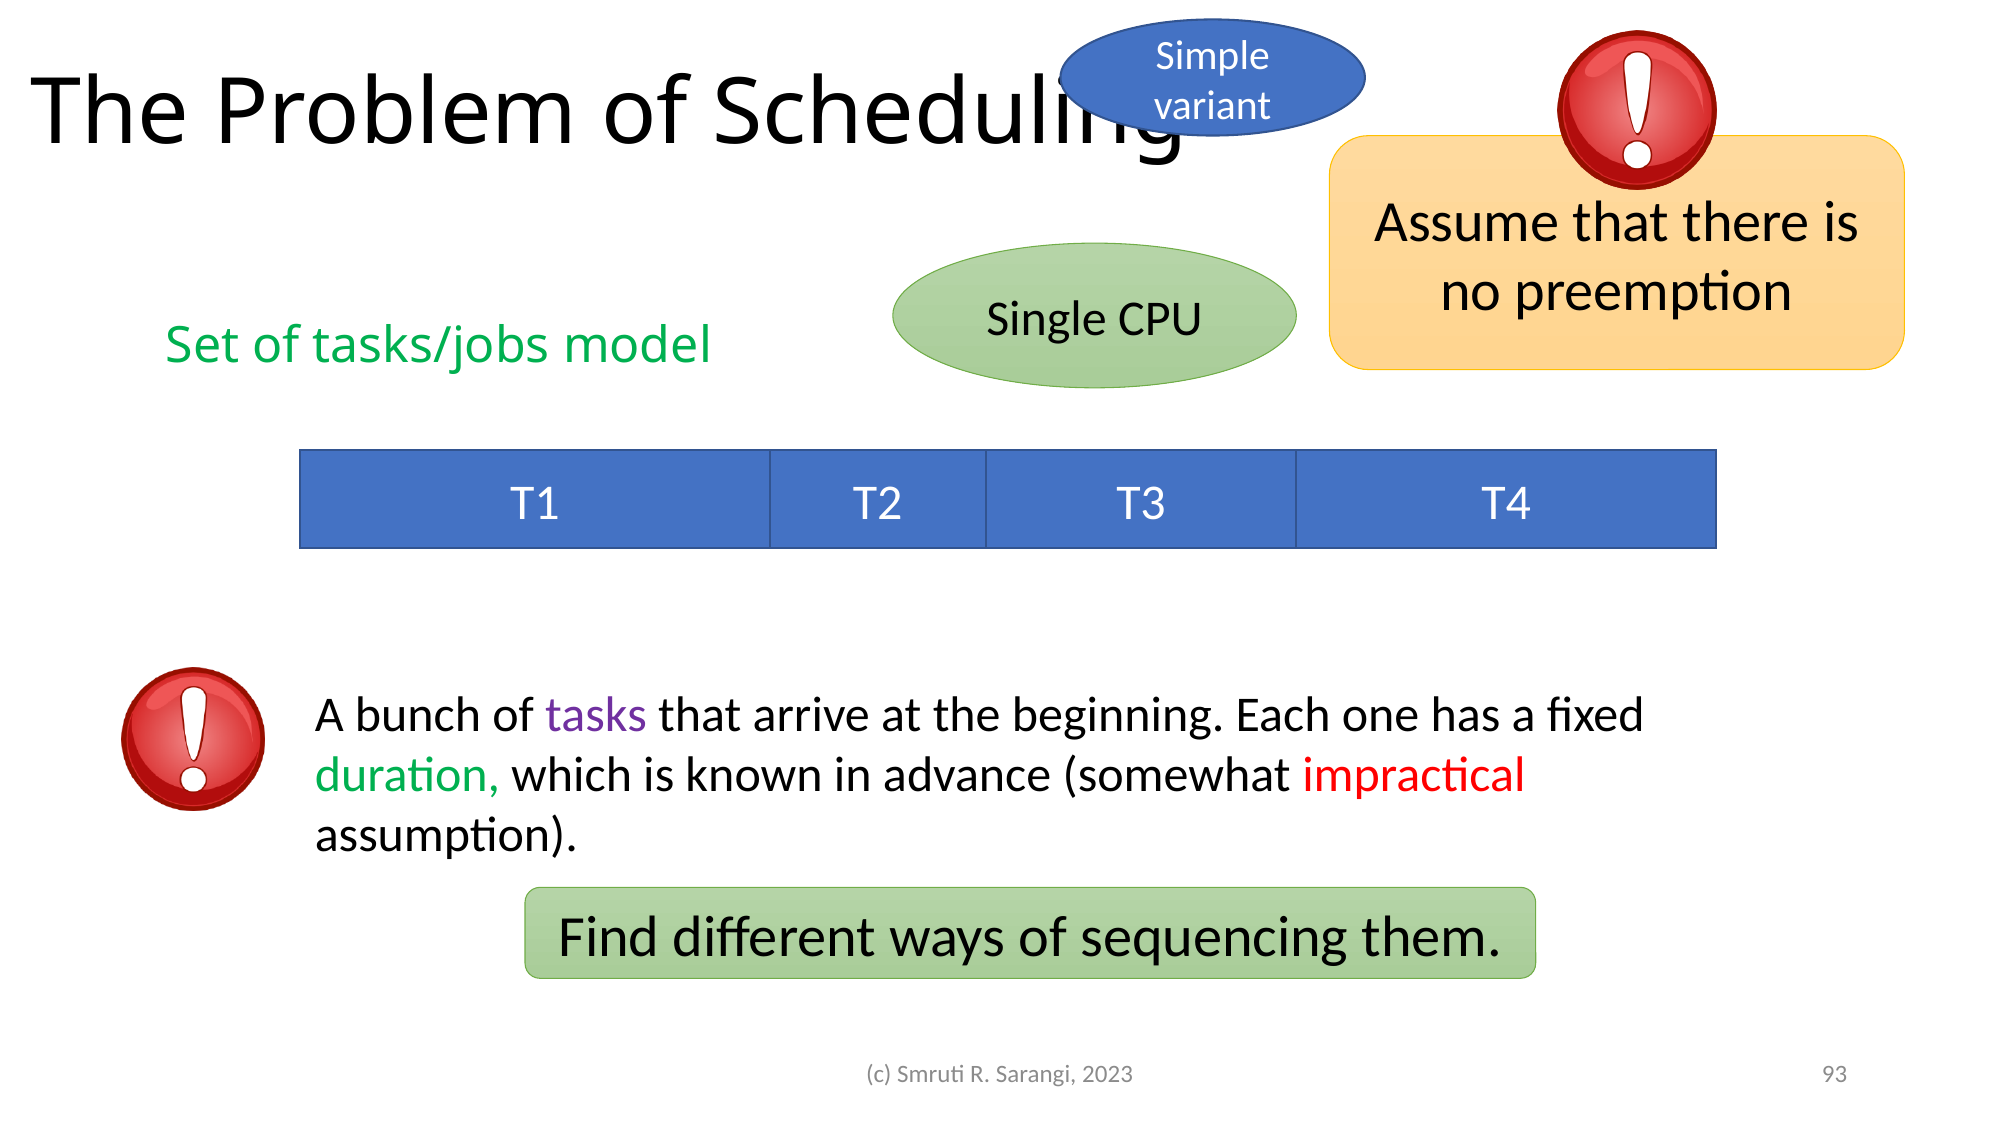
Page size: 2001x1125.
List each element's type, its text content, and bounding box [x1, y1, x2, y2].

text_box Assume that there is no preemption [1328, 135, 1906, 371]
text_box Find different ways of sequencing them. [524, 886, 1537, 979]
text_box T4 [1295, 449, 1717, 549]
picture [121, 667, 265, 811]
title The Problem of Scheduling [15, 5, 1741, 223]
footer (c) Smruti R. Sarangi, 2023 [662, 1042, 1338, 1103]
text_box A bunch of tasks that arrive at the beginning. Each one has a fixed duration, which is known in advance (somewhat impractical assumption). [300, 673, 1781, 869]
text_box T3 [985, 449, 1295, 549]
text_box T1 [299, 449, 769, 549]
text_box Simple variant [1059, 18, 1366, 137]
slide_number 93 [1412, 1042, 1863, 1103]
text_box Set of tasks/jobs model [151, 305, 728, 381]
text_box T2 [769, 449, 985, 549]
picture [1557, 30, 1718, 190]
text_box Single CPU [892, 242, 1297, 389]
